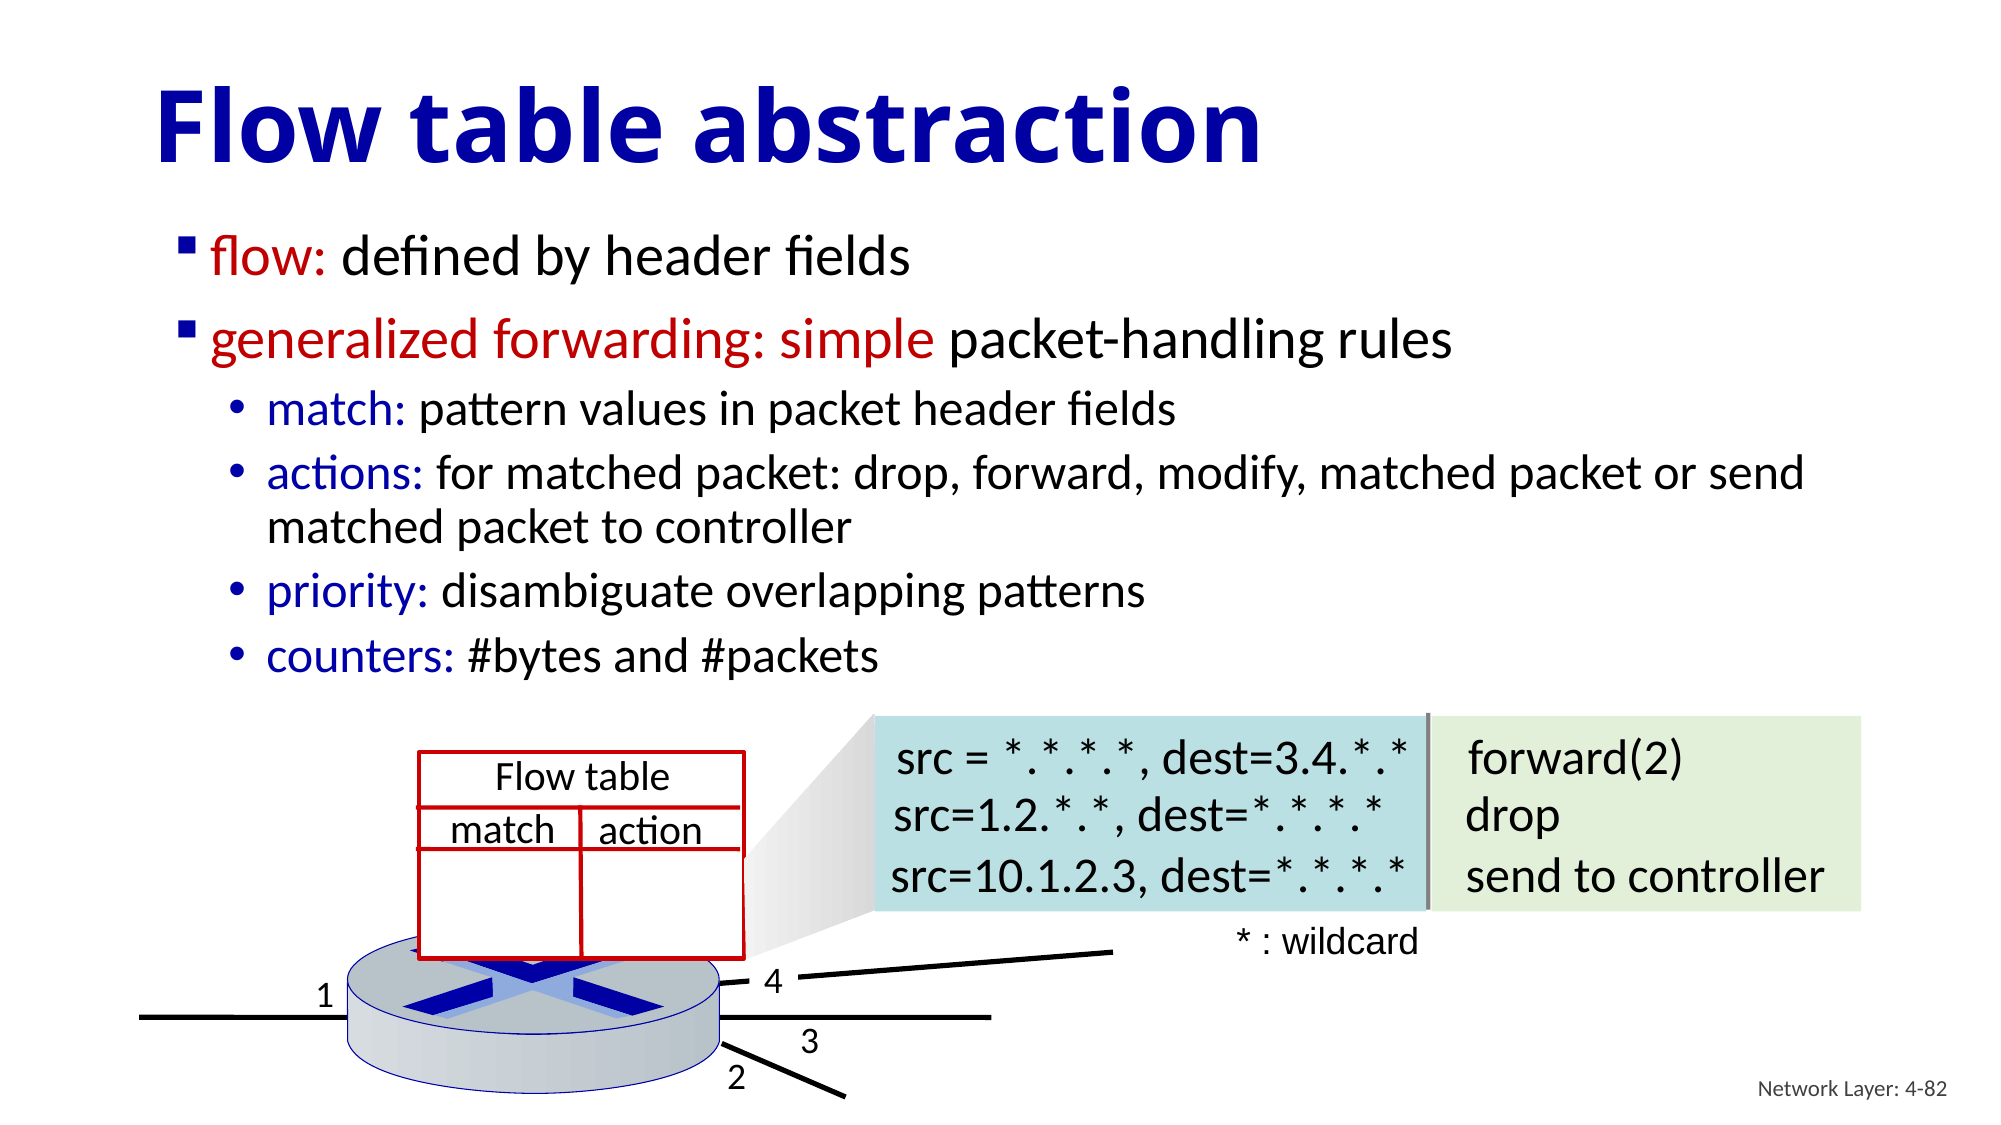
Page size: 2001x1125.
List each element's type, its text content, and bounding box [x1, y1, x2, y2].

text_box [725, 980, 749, 984]
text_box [415, 740, 738, 959]
text_box 4 [749, 978, 798, 1009]
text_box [347, 924, 720, 1094]
text_box 3 [785, 1008, 834, 1069]
text_box 2 [712, 1044, 761, 1105]
text_box Network Layer: 4-<number> [1512, 1056, 1963, 1117]
text_box [761, 1059, 846, 1098]
text_box 1 [300, 963, 341, 1023]
text_box Flow table abstraction [137, 56, 1863, 204]
text_box flow: defined by header fields generalized forwarding: simple packet-handling rules match: pattern values in packet header fields actions: for matched packet: drop, forward, modify, matched packet or send matched packet to controller priority: disambiguate overlapping patterns counters: #bytes and #packets [137, 217, 1863, 718]
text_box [743, 712, 1863, 971]
